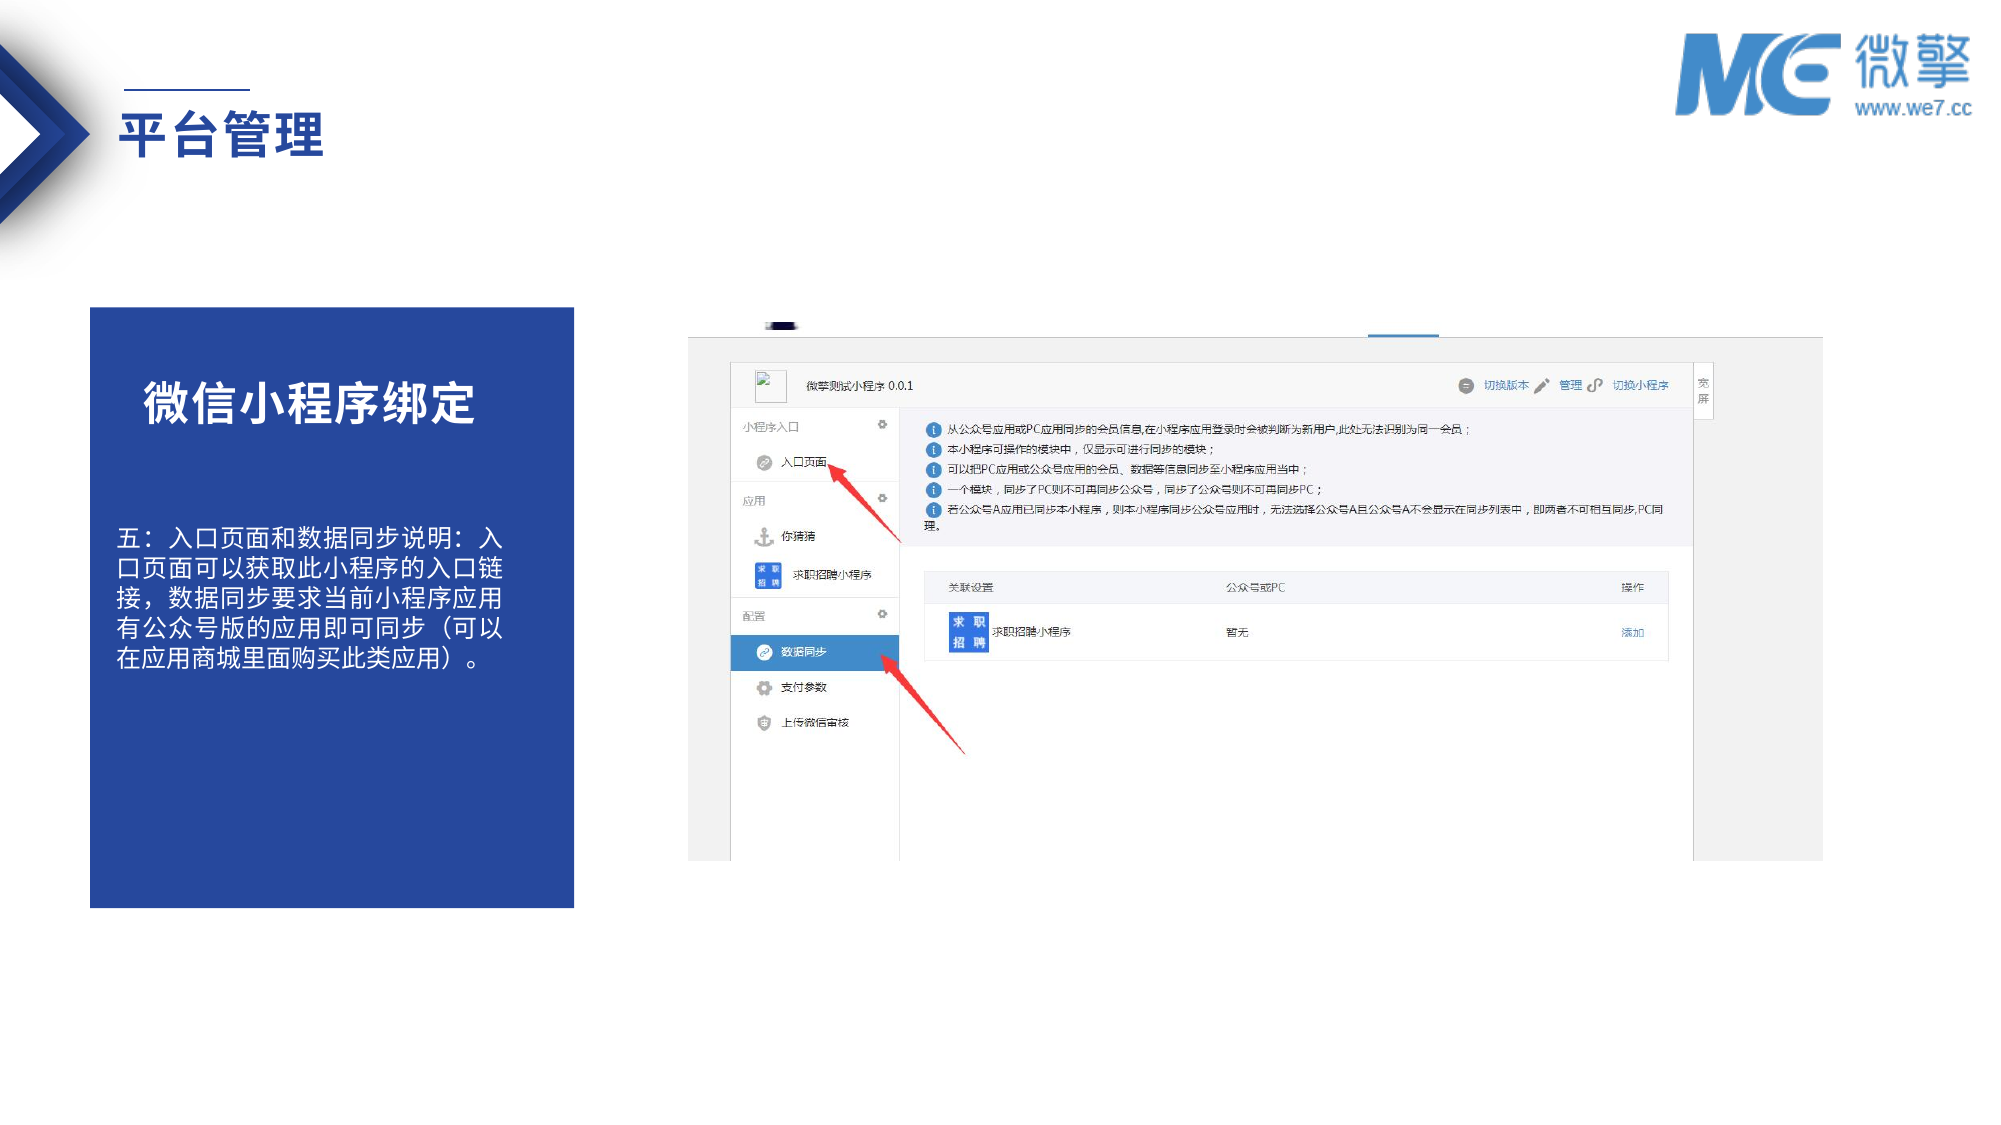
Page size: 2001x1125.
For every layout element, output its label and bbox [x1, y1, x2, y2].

text_box [101, 89, 341, 173]
text_box [89, 307, 575, 909]
text_box [0, 44, 91, 224]
picture [1649, 7, 1994, 144]
picture [688, 322, 1823, 861]
